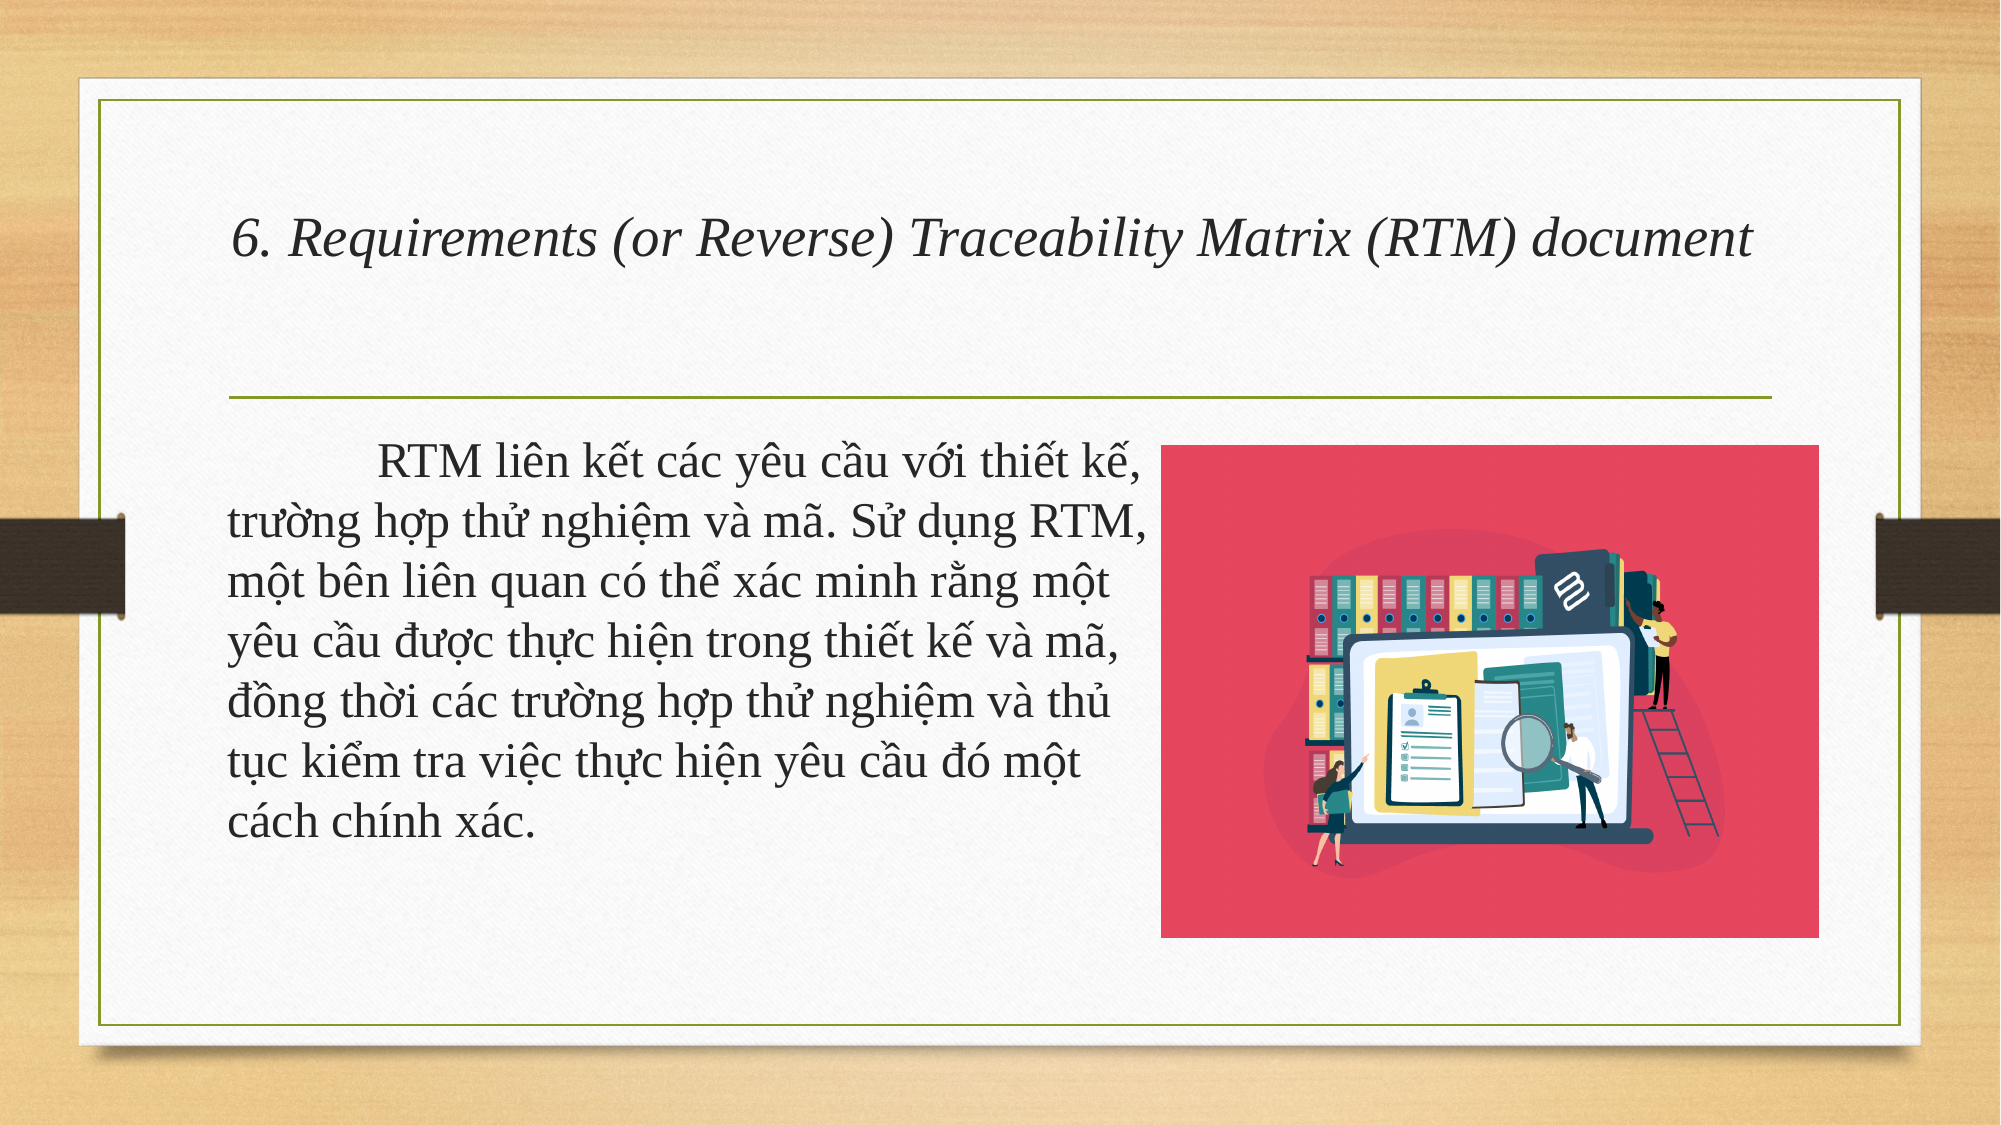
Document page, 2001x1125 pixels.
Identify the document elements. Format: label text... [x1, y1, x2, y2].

picture [0, 0, 2001, 1125]
title 6. Requirements (or Reverse) Traceability Matrix (RTM) document [212, 161, 1788, 375]
list RTM liên kết các yêu cầu với thiết kế, trường hợp thử nghiệm và mã. Sử dụng RTM, một bên liên quan có thể xác minh rằng một yêu cầu được thực hiện trong thiết kế và mã, đồng thời các trường hợp thử nghiệm và thủ tục kiểm tra việc thực hiện yêu cầu đó một cách chính xác. [212, 419, 1186, 1027]
